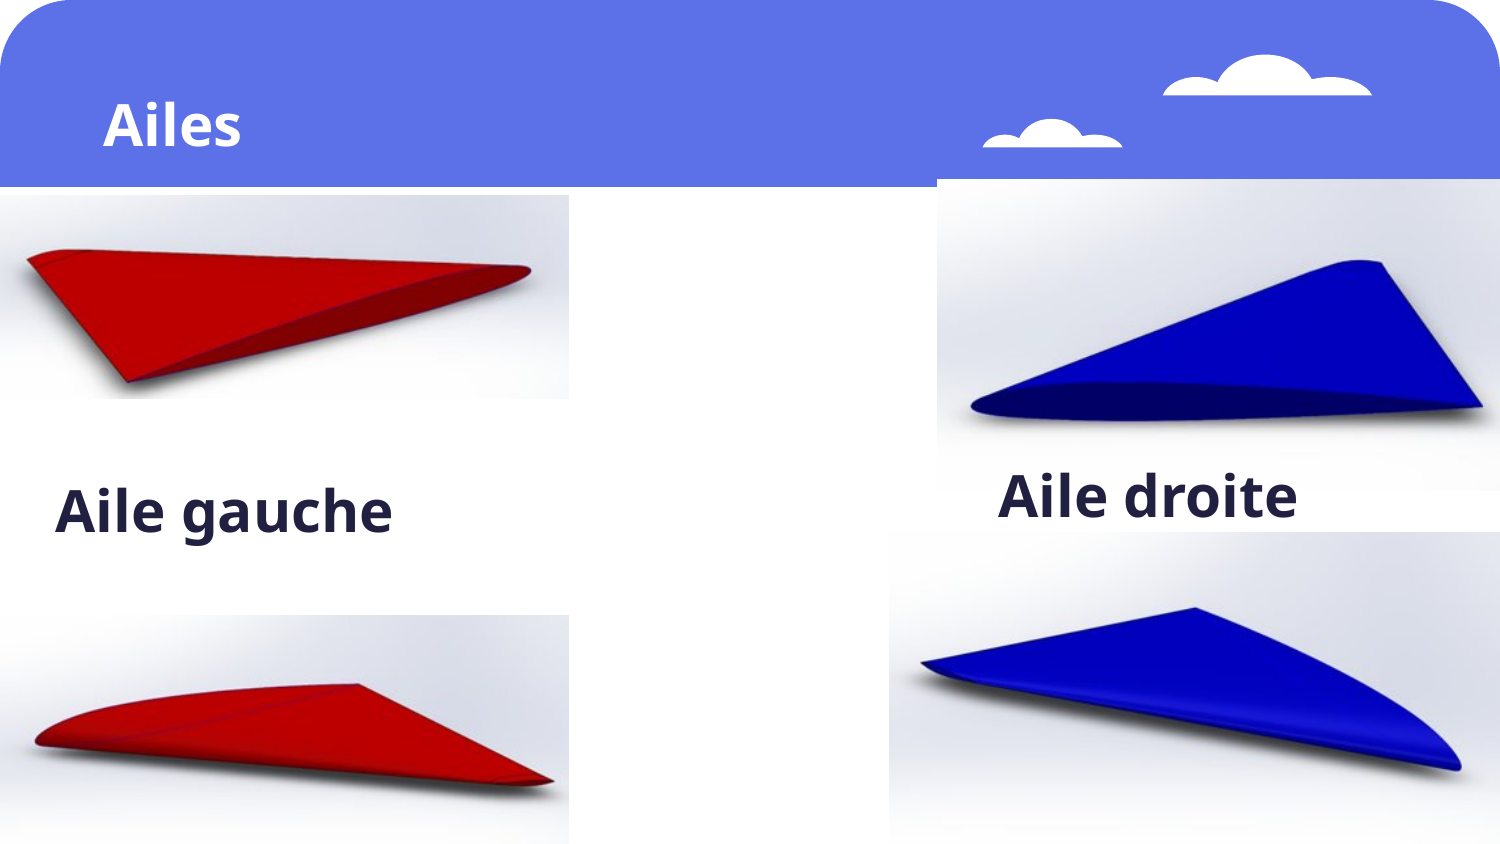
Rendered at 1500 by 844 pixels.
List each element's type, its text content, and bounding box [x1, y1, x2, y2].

picture [937, 179, 1500, 491]
picture [0, 615, 569, 844]
picture [0, 194, 569, 399]
text_box Aile droite [983, 498, 1500, 531]
picture [889, 532, 1500, 844]
title Ailes [88, 72, 1412, 167]
text_box Aile gauche [40, 458, 570, 553]
